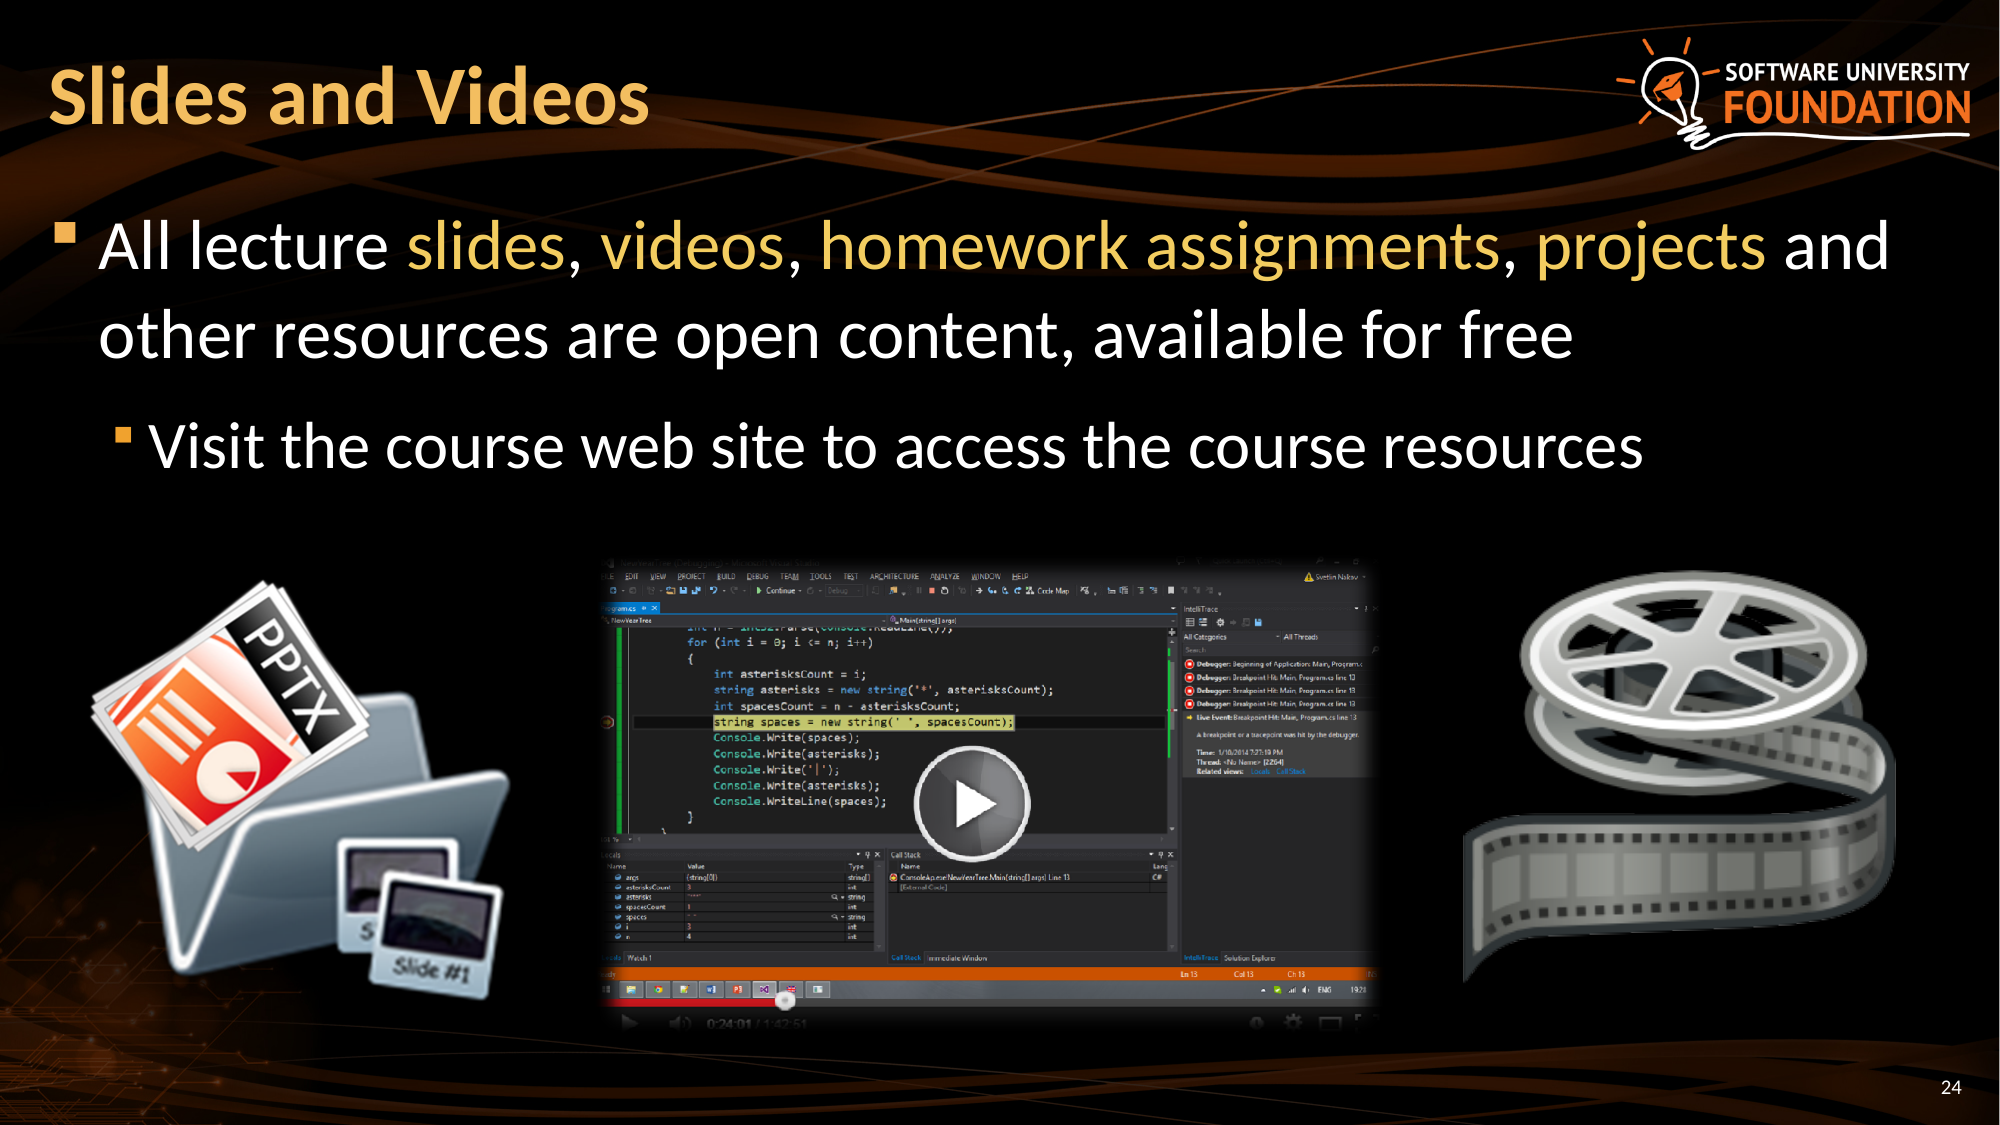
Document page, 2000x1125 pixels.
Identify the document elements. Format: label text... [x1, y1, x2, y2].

list All lecture slides, videos, homework assignments, projects and other resources are open content, available for free Visit the course web site to access the course resources [31, 188, 1968, 1103]
title Slides and Videos [30, 6, 1602, 189]
picture [0, 0, 2000, 1125]
